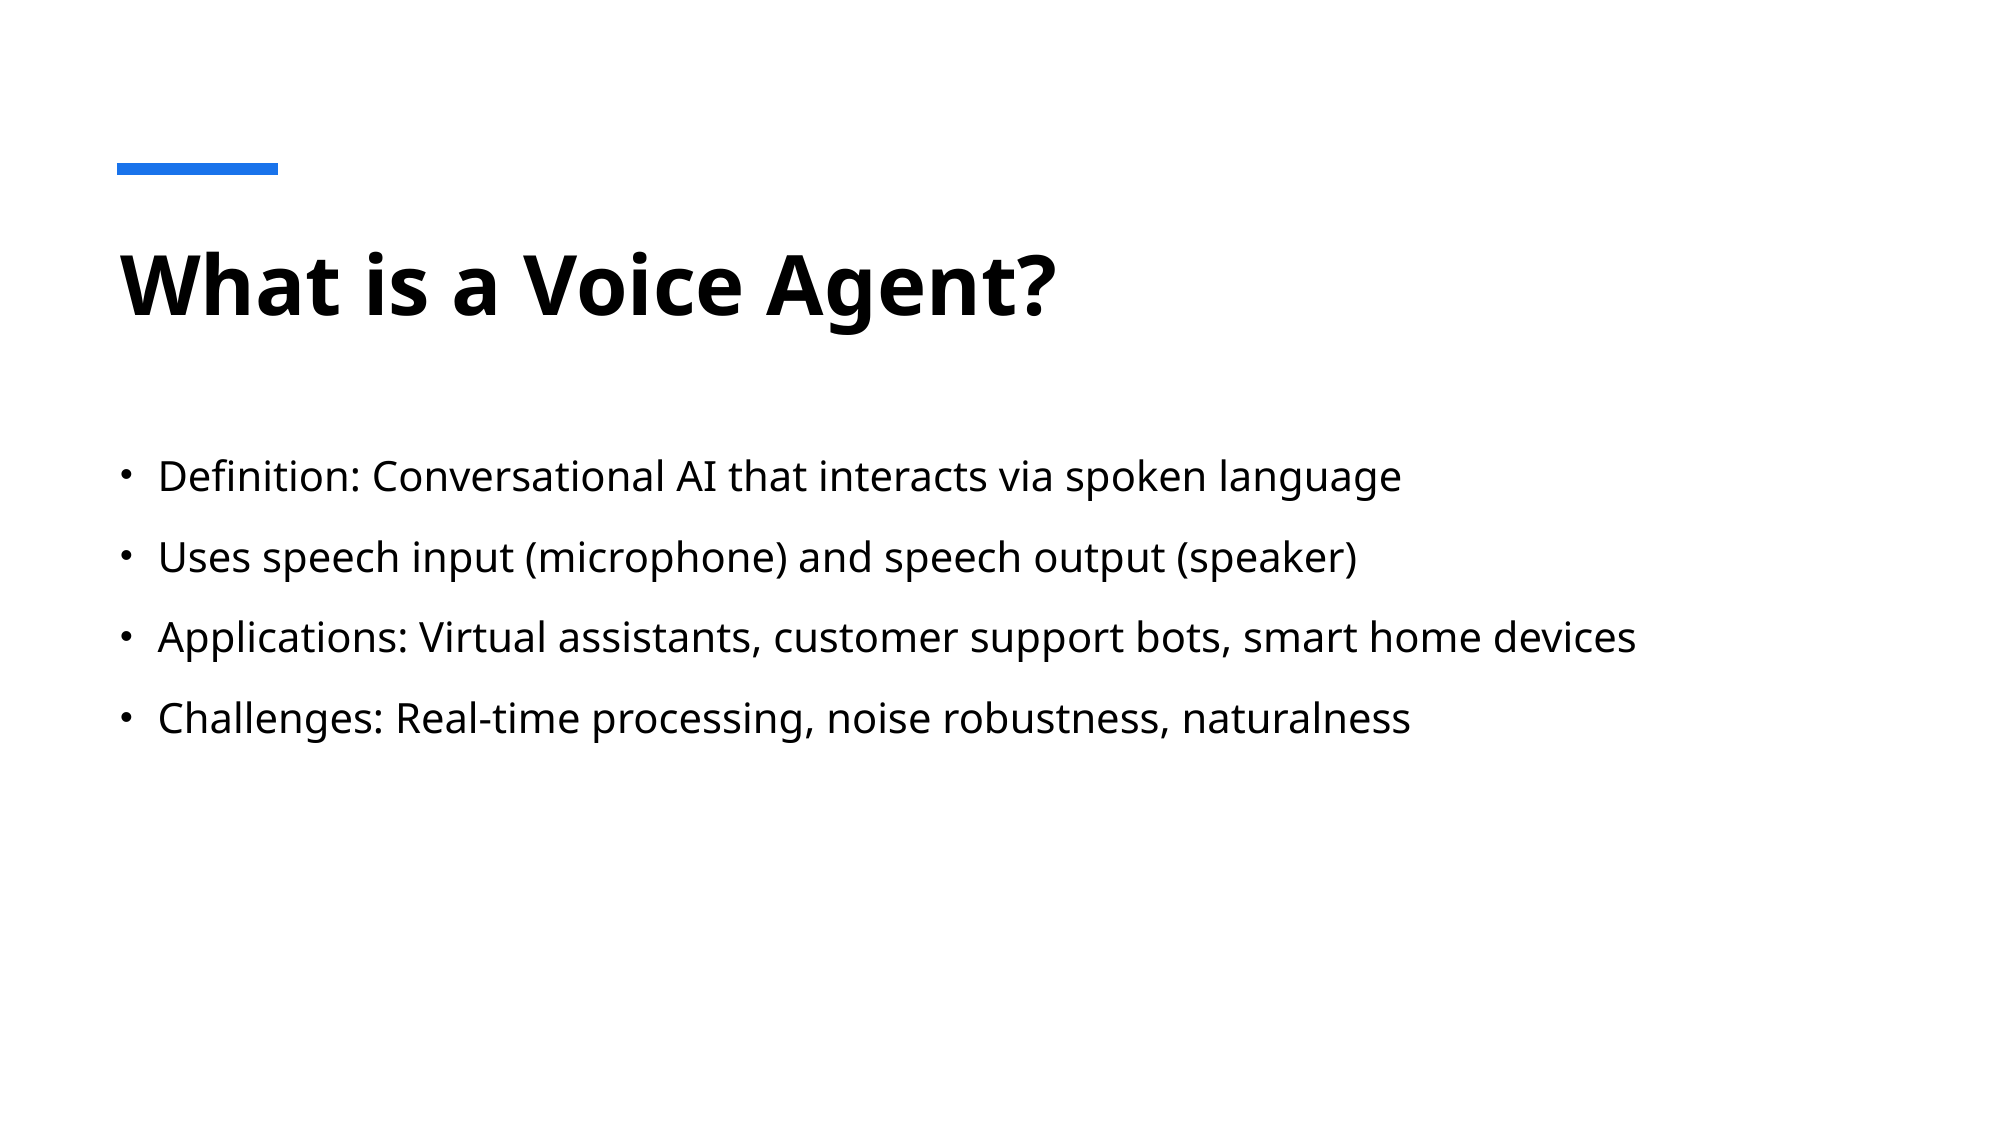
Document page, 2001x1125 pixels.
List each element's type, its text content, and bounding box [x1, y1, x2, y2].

title What is a Voice Agent? [105, 224, 1892, 405]
list Definition: Conversational AI that interacts via spoken language Uses speech input (microphone) and speech output (speaker) Applications: Virtual assistants, customer support bots, smart home devices Challenges: Real-time processing, noise robustness, naturalness [105, 431, 1892, 1017]
